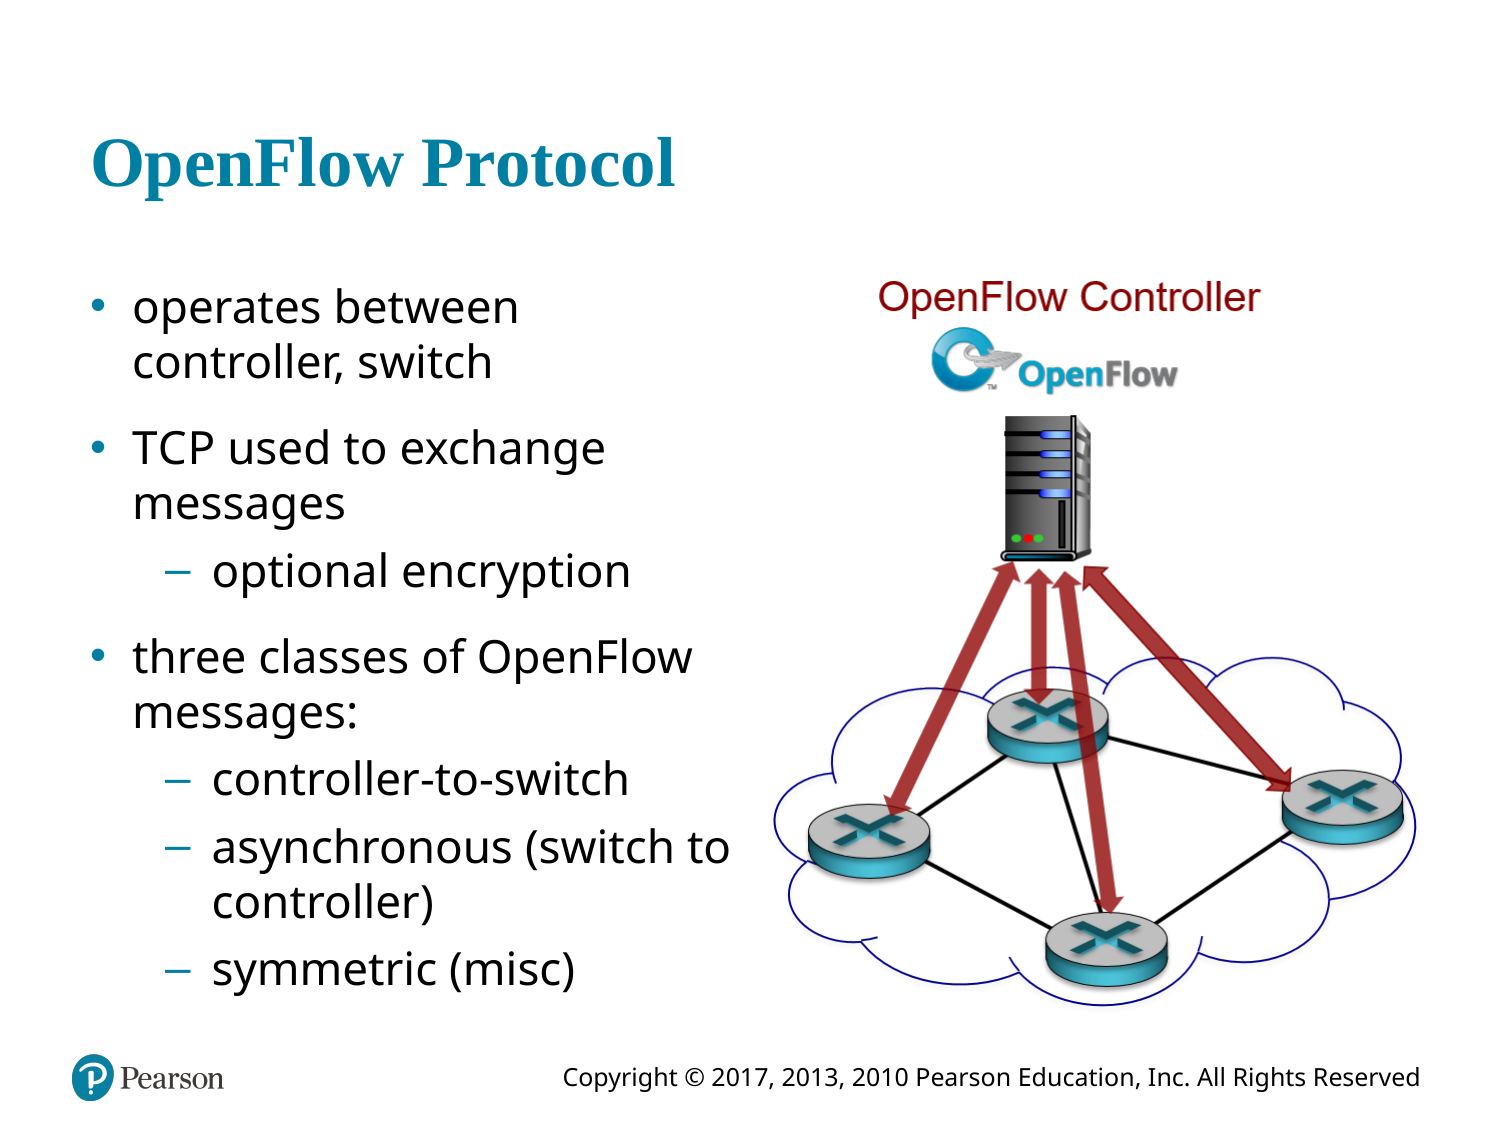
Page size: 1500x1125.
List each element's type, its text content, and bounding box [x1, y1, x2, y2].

picture [72, 1087, 83, 1101]
picture [72, 1054, 88, 1070]
picture [80, 1063, 106, 1088]
list operates between controller, switch T C P used to exchange messages optional encryption three classes of OpenFlow messages: controller-to-switch asynchronous (switch to controller) symmetric (misc) [75, 262, 748, 1010]
picture [98, 1054, 224, 1101]
title OpenFlow Protocol [75, 0, 1425, 216]
picture [766, 256, 1423, 1017]
